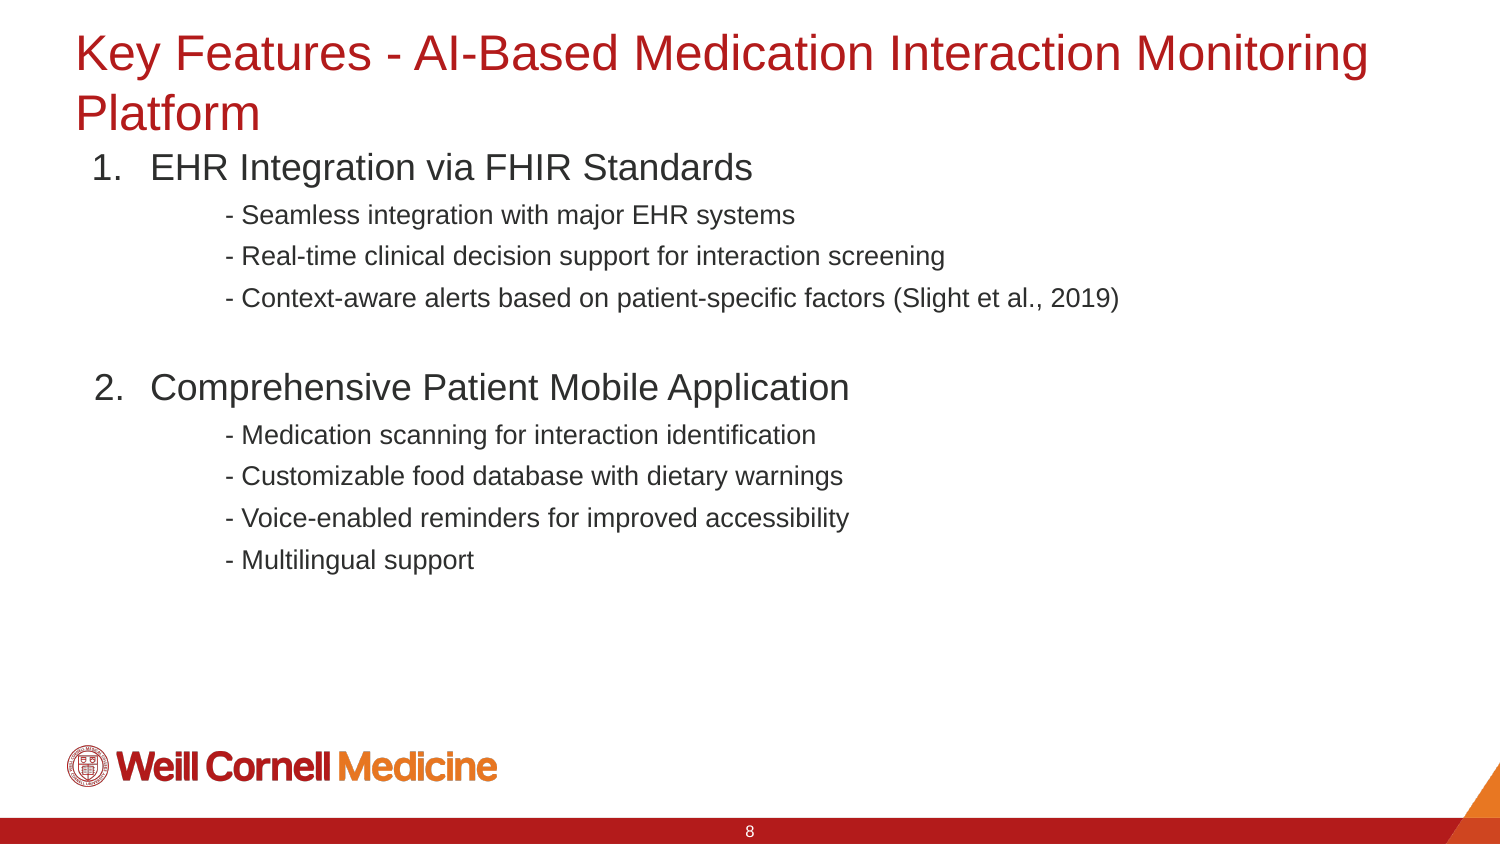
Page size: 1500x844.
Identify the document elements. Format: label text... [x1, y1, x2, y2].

list EHR Integration via FHIR Standards - Seamless integration with major EHR systems - Real-time clinical decision support for interaction screening - Context-aware alerts based on patient-specific factors (Slight et al., 2019) Comprehensive Patient Mobile Application - Medication scanning for interaction identification - Customizable food database with dietary warnings - Voice-enabled reminders for improved accessibility - Multilingual support [75, 140, 1426, 697]
title Key Features - AI-Based Medication Interaction Monitoring Platform [75, 20, 1424, 89]
picture [0, 745, 1500, 844]
